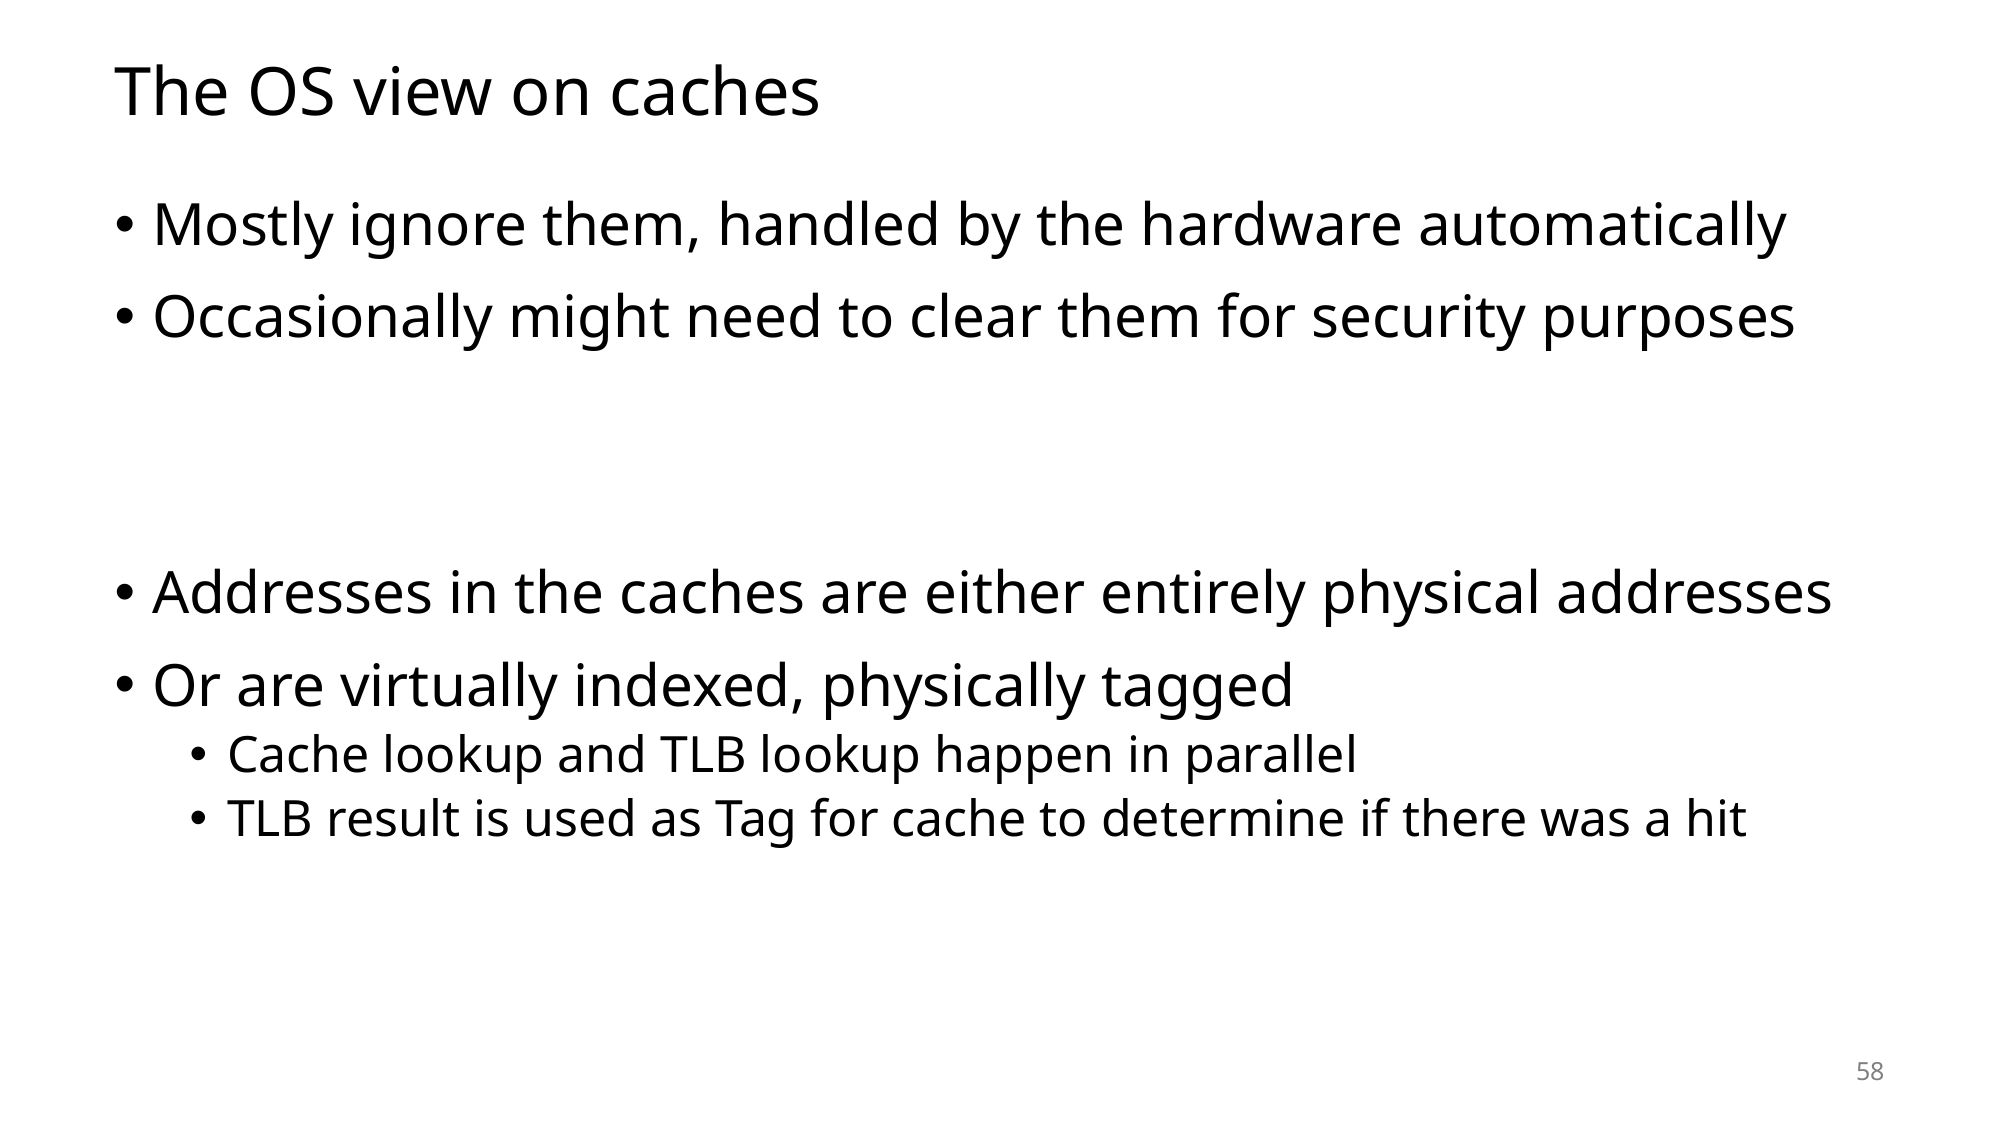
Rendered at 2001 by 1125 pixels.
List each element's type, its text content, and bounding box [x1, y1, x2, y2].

title The OS view on caches [99, 37, 1900, 150]
list Mostly ignore them, handled by the hardware automatically Occasionally might need to clear them for security purposes Addresses in the caches are either entirely physical addresses Or are virtually indexed, physically tagged Cache lookup and TLB lookup happen in parallel TLB result is used as Tag for cache to determine if there was a hit [99, 187, 1900, 1013]
slide_number 58 [1749, 1042, 1900, 1103]
